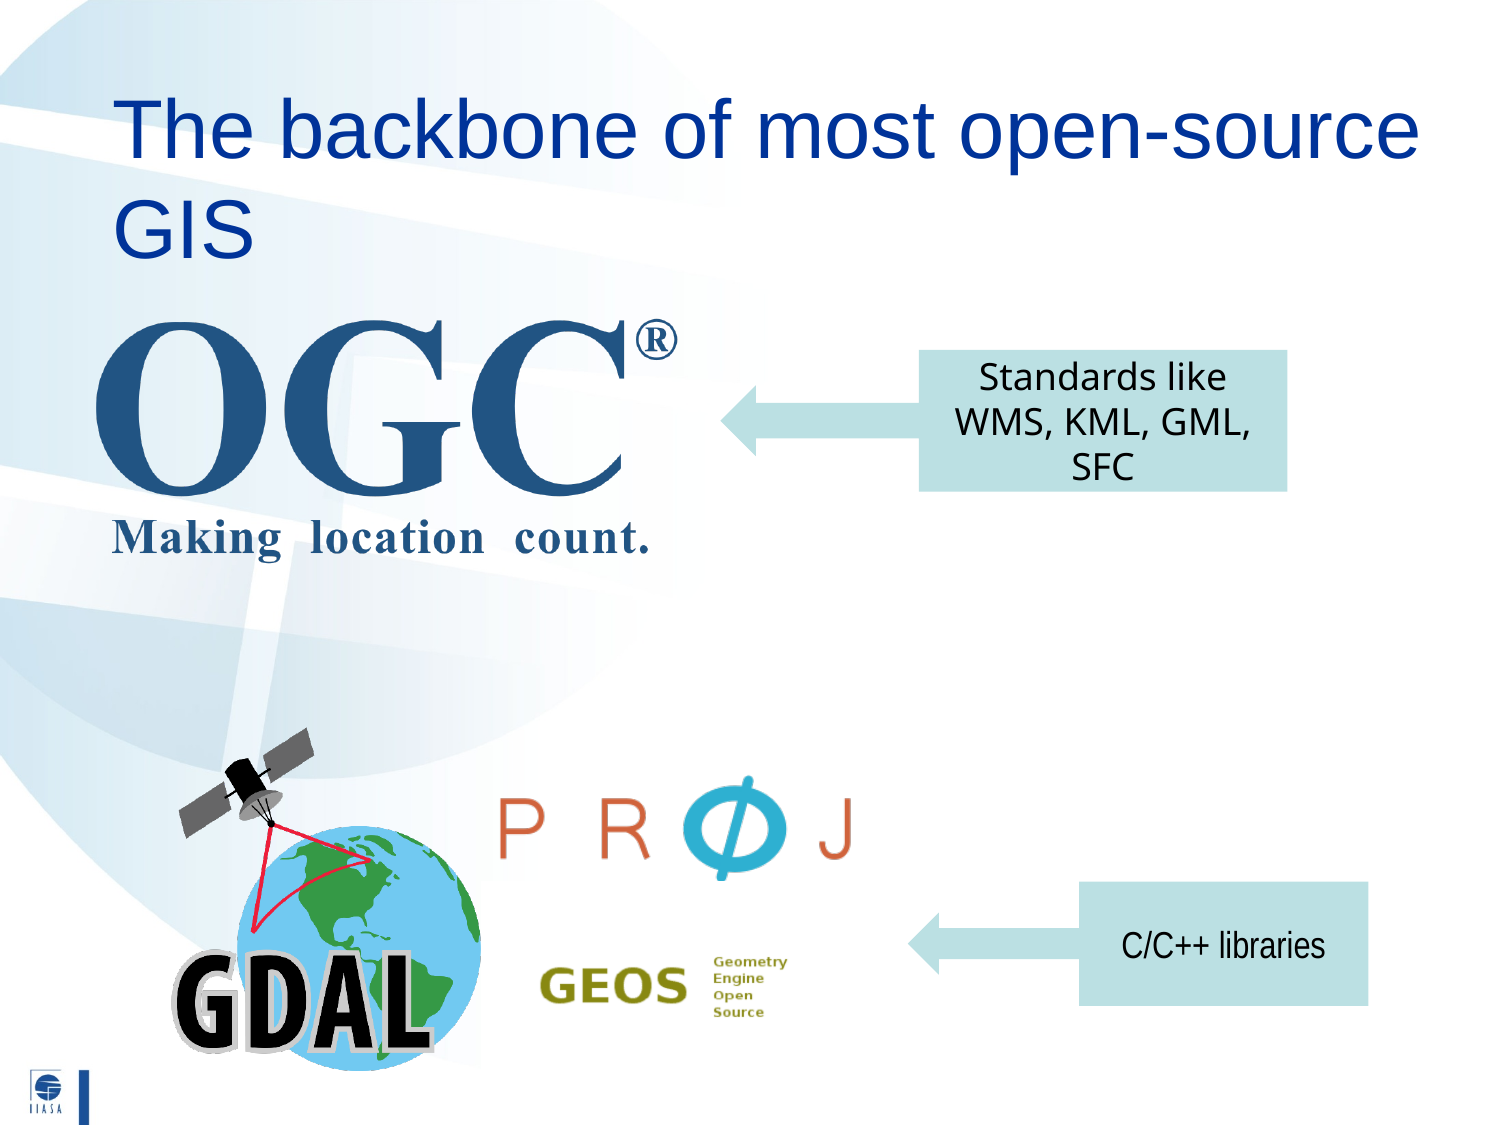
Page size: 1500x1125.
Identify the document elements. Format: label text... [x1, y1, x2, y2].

title The backbone of most open-source GIS [111, 74, 1425, 263]
picture [0, 0, 1500, 1125]
text_box Standards like WMS, KML, GML, SFC [758, 347, 1290, 494]
text_box C/C++ libraries [905, 879, 1371, 1008]
